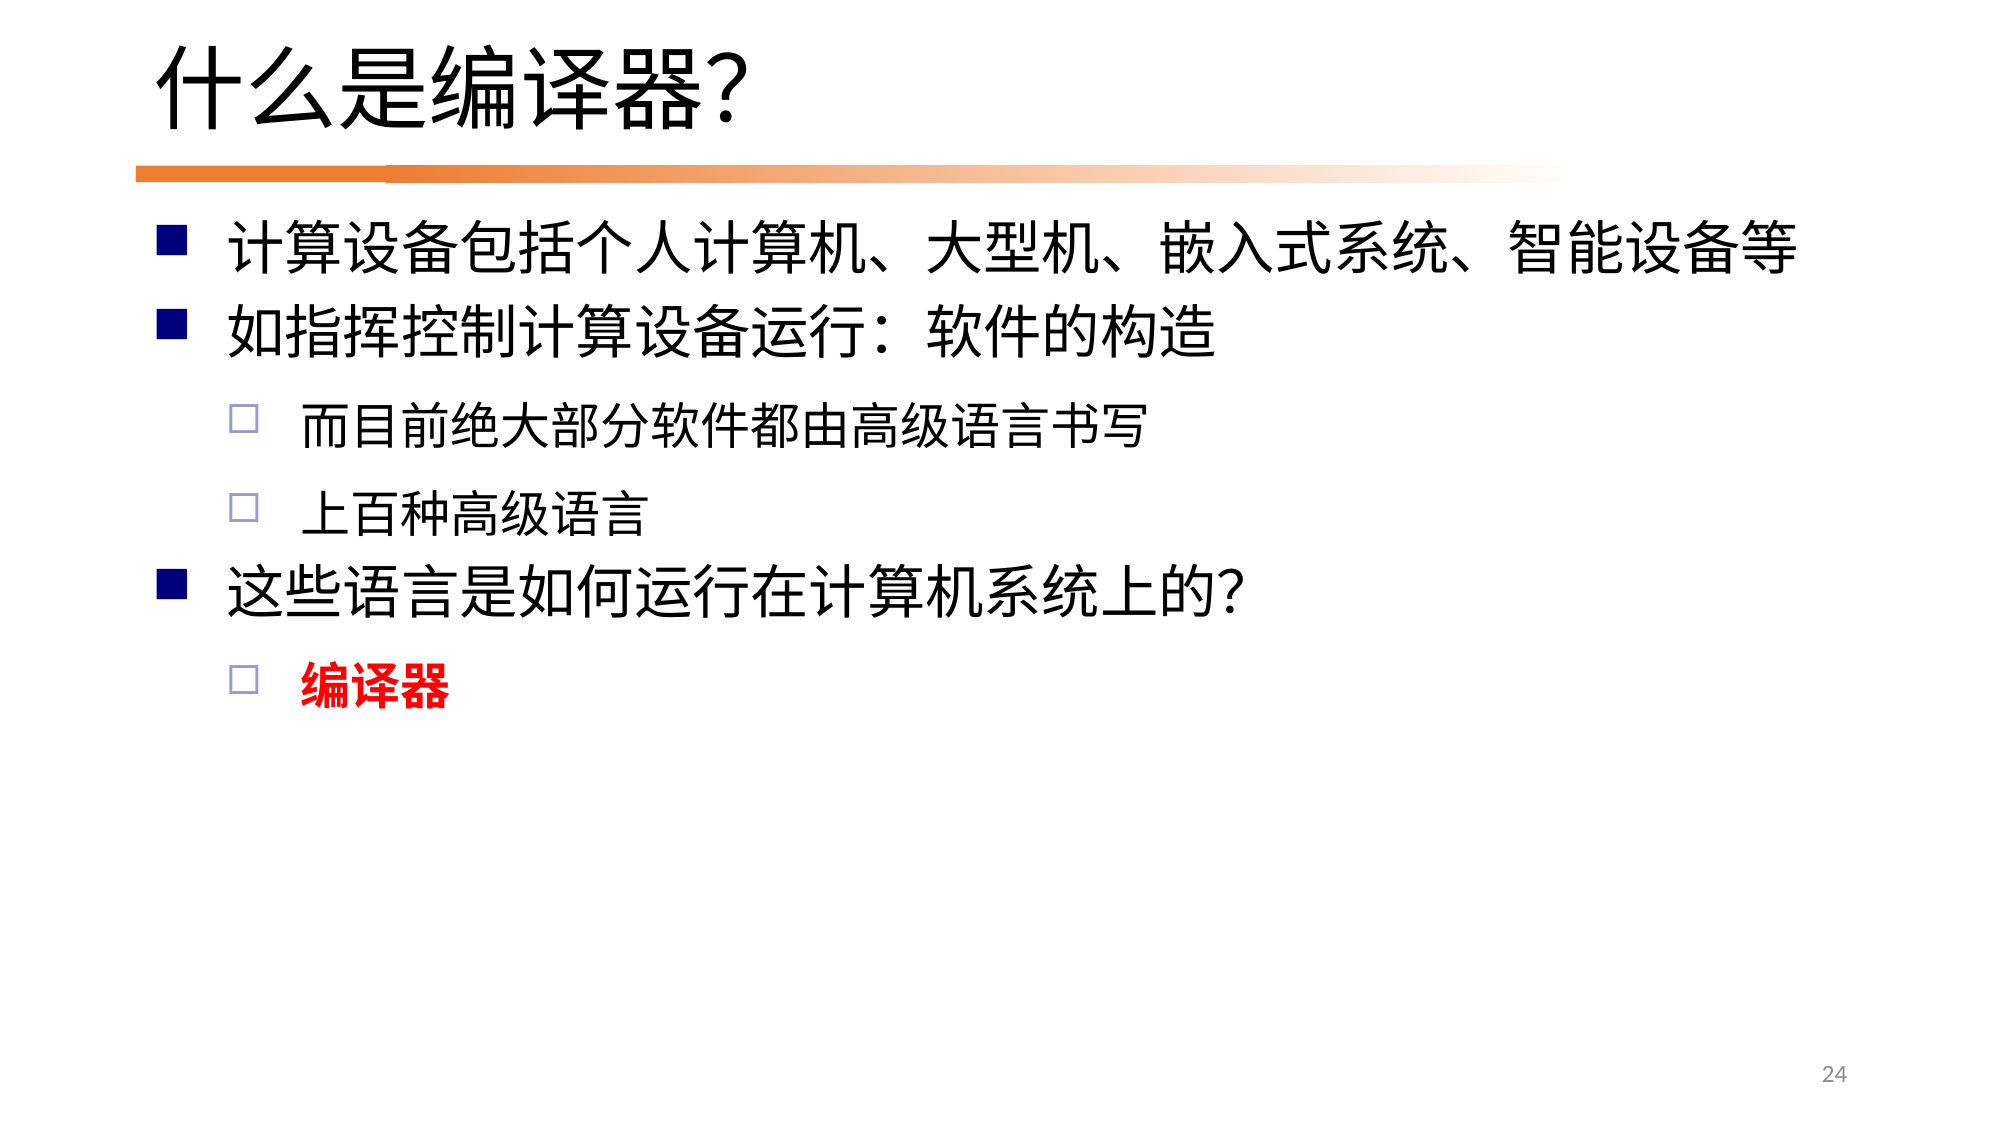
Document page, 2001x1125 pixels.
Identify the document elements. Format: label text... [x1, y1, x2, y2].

slide_number 24 [1412, 1042, 1863, 1103]
list 计算设备包括个人计算机、大型机、嵌入式系统、智能设备等 如指挥控制计算设备运行：软件的构造 而目前绝大部分软件都由高级语言书写 上百种高级语言 这些语言是如何运行在计算机系统上的？ 编译器 [137, 211, 1863, 1018]
title 什么是编译器？ [138, 25, 1810, 160]
